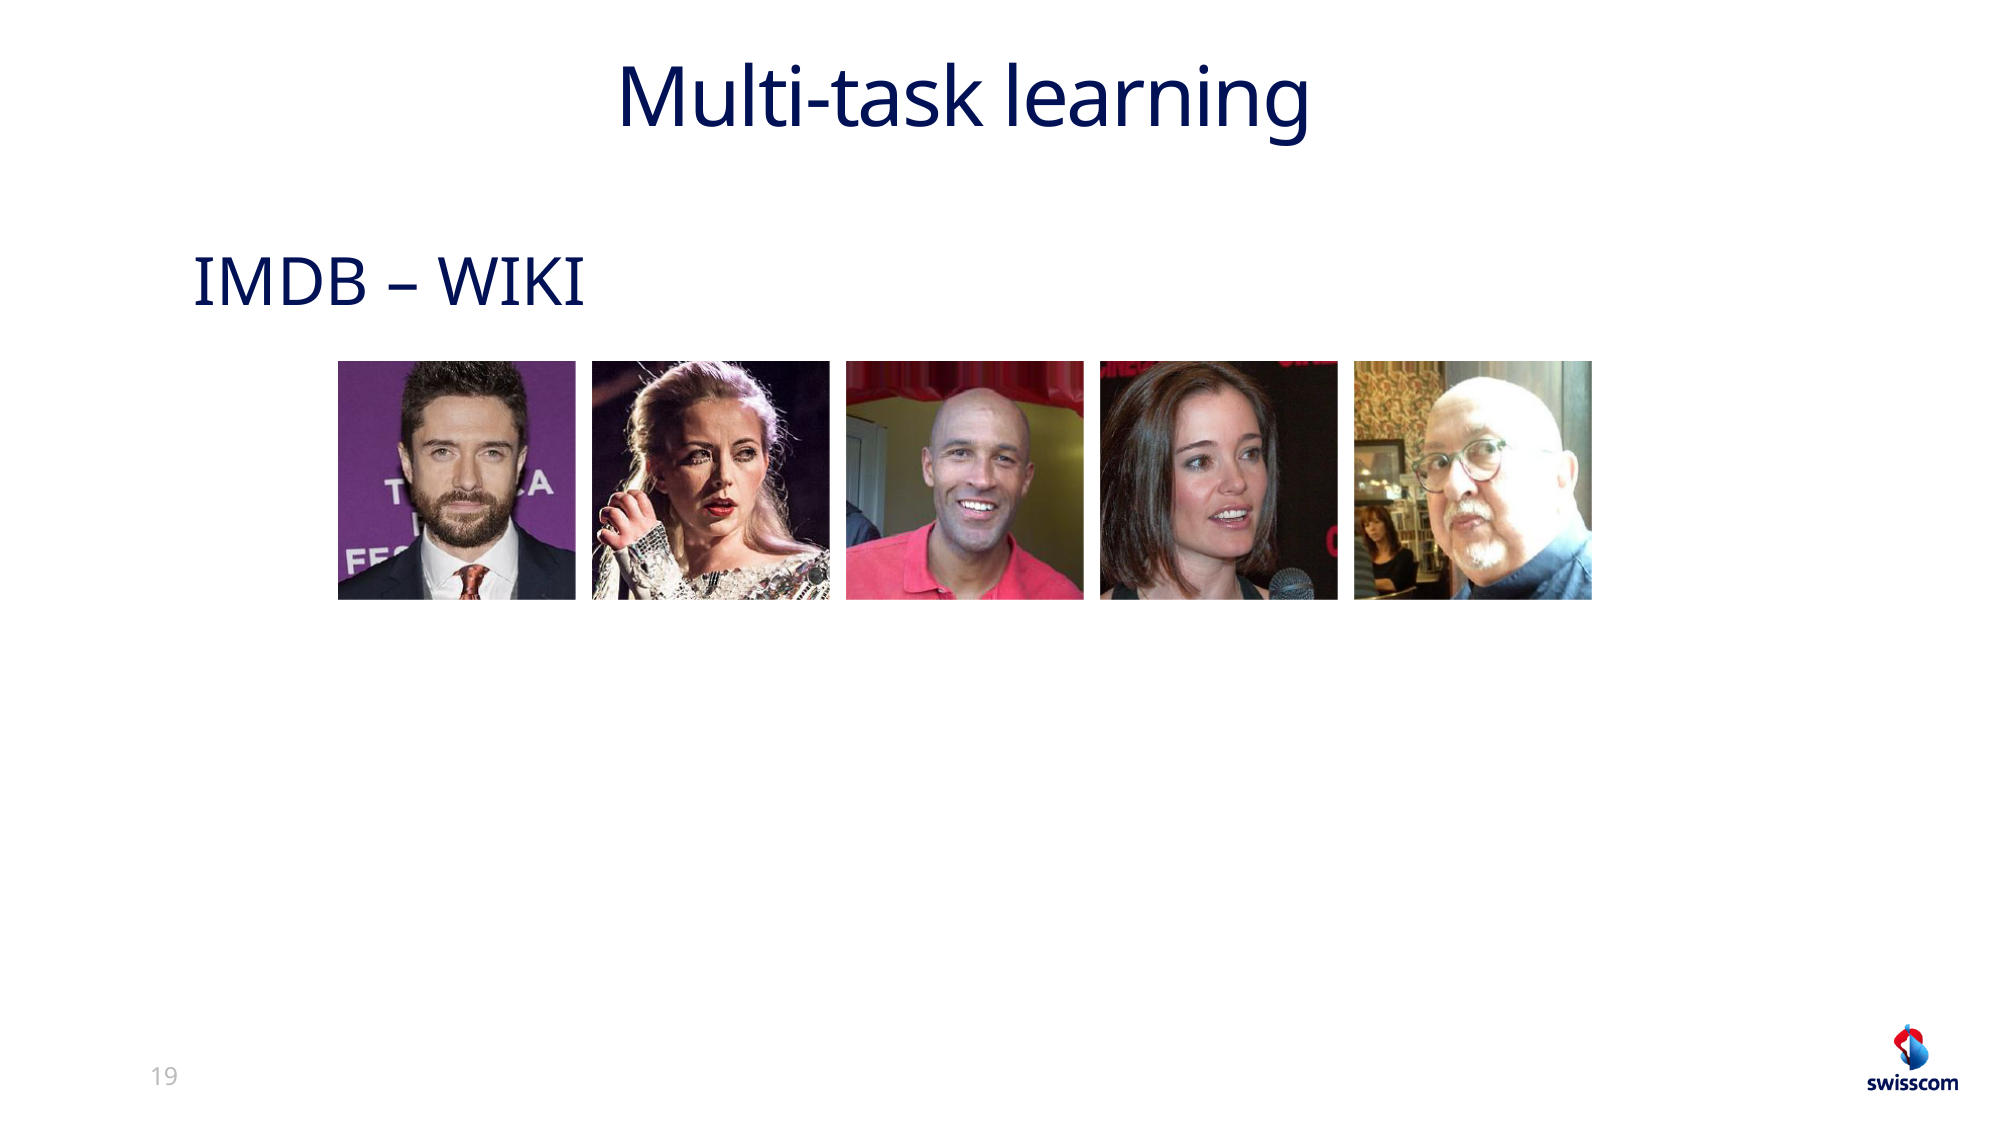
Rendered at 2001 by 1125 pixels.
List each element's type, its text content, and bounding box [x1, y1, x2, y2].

slide_number 19 [149, 1058, 209, 1094]
text_box IMDB – WIKI [179, 231, 682, 327]
title Multi-task learning [586, 42, 1343, 149]
picture [338, 361, 1592, 600]
picture [1850, 1012, 1975, 1107]
